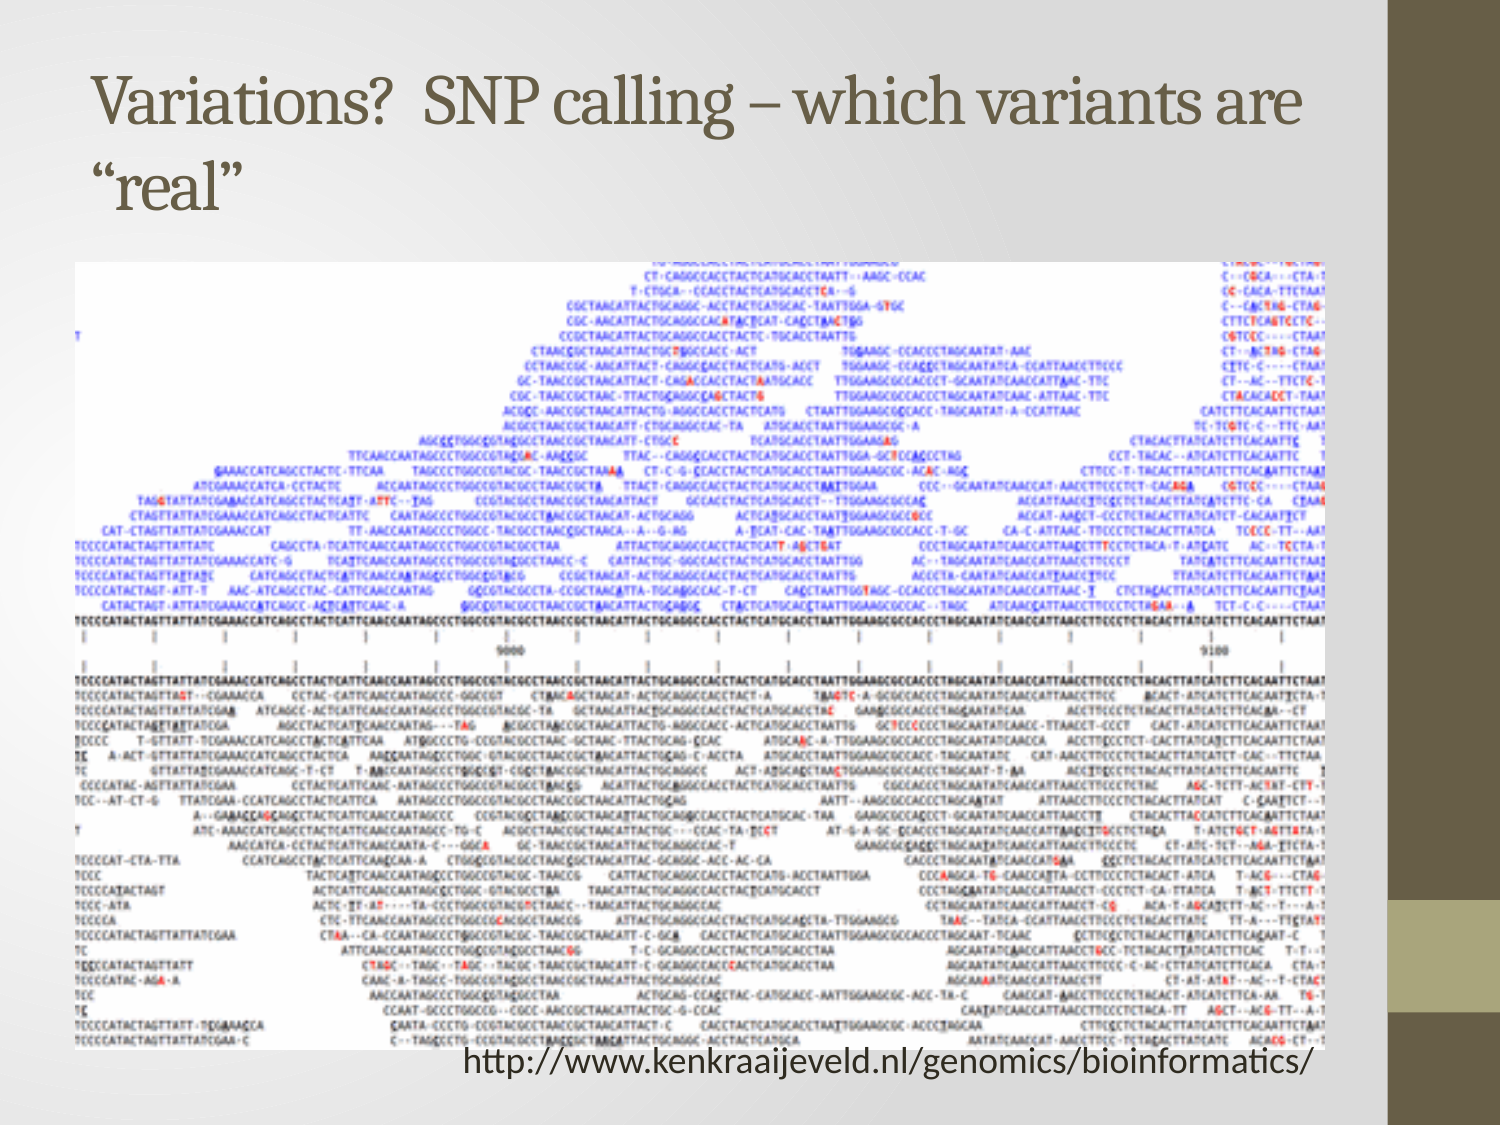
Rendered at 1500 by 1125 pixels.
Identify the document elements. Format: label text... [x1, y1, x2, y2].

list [74, 261, 1326, 1051]
title Variations? SNP calling – which variants are “real” [75, 45, 1325, 233]
text_box http://www.kenkraaijeveld.nl/genomics/bioinformatics/ [332, 1056, 1330, 1089]
